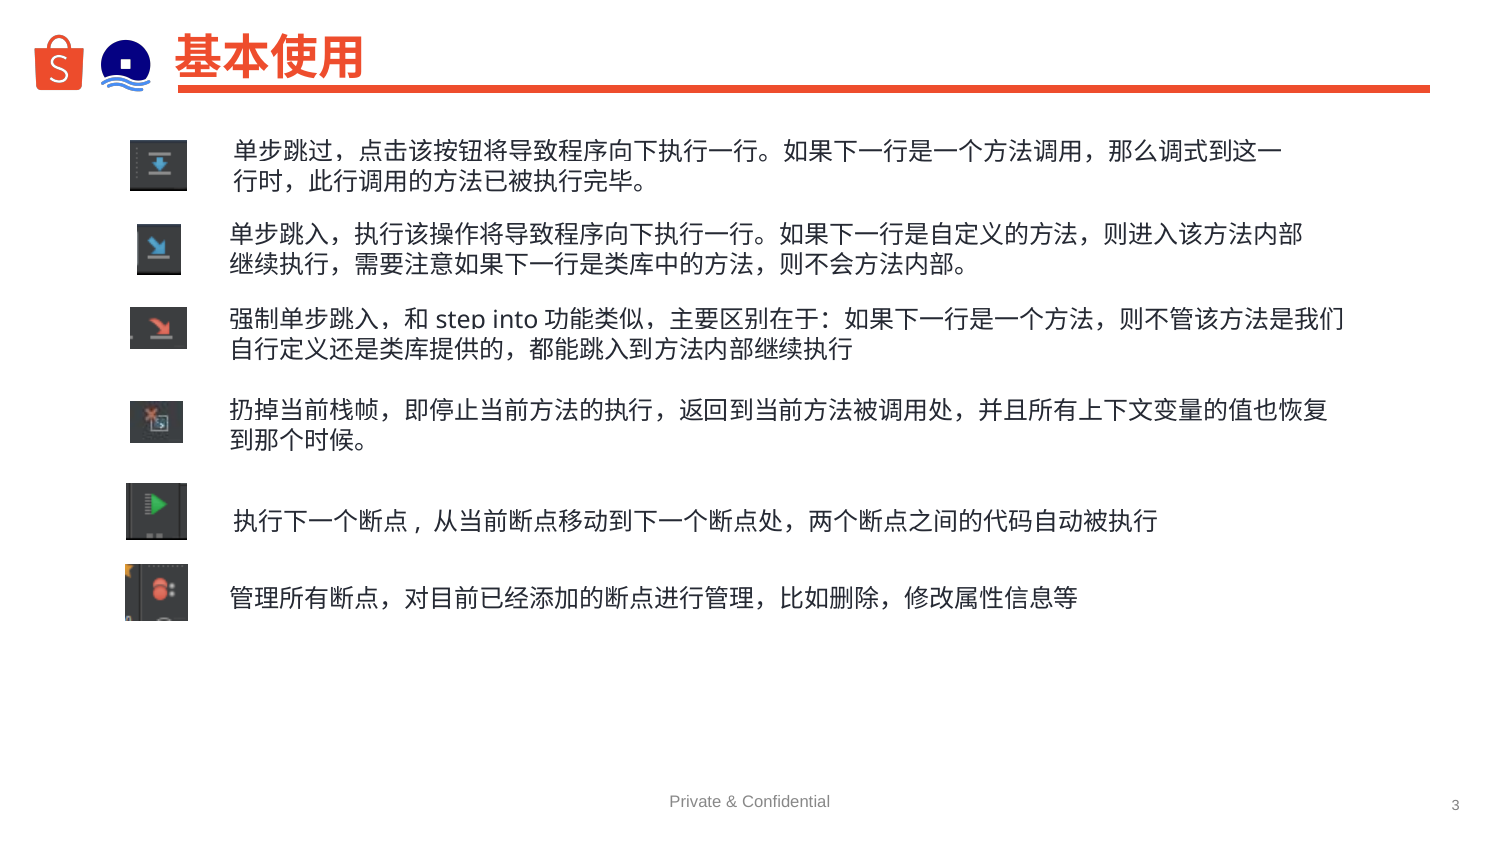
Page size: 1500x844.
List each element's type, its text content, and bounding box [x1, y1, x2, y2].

picture [126, 482, 187, 540]
text_box 强制单步跳入，和step into功能类似，主要区别在于：如果下一行是一个方法，则不管该方法是我们自行定义还是类库提供的，都能跳入到方法内部继续执行 [214, 288, 1384, 379]
text_box 管理所有断点，对目前已经添加的断点进行管理，比如删除，修改属性信息等 [214, 567, 1256, 628]
picture [130, 401, 183, 443]
picture [130, 140, 188, 192]
picture [130, 307, 188, 349]
picture [124, 564, 188, 621]
text_box 执行下一个断点, 从当前断点移动到下一个断点处，两个断点之间的代码自动被执行 [218, 475, 1216, 551]
picture [27, 30, 164, 94]
text_box 扔掉当前栈帧，即停止当前方法的执行，返回到当前方法被调用处，并且所有上下文变量的值也恢复到那个时候。 [214, 379, 1356, 470]
picture [136, 224, 181, 275]
text_box 单步跳过，点击该按钮将导致程序向下执行一行。如果下一行是一个方法调用，那么调式到这一行时，此行调用的方法已被执行完毕。 [218, 120, 1306, 203]
text_box 单步跳入，执行该操作将导致程序向下执行一行。如果下一行是自定义的方法，则进入该方法内部继续执行，需要注意如果下一行是类库中的方法，则不会方法内部。 [214, 203, 1328, 288]
title 基本使用 [171, 10, 1285, 101]
